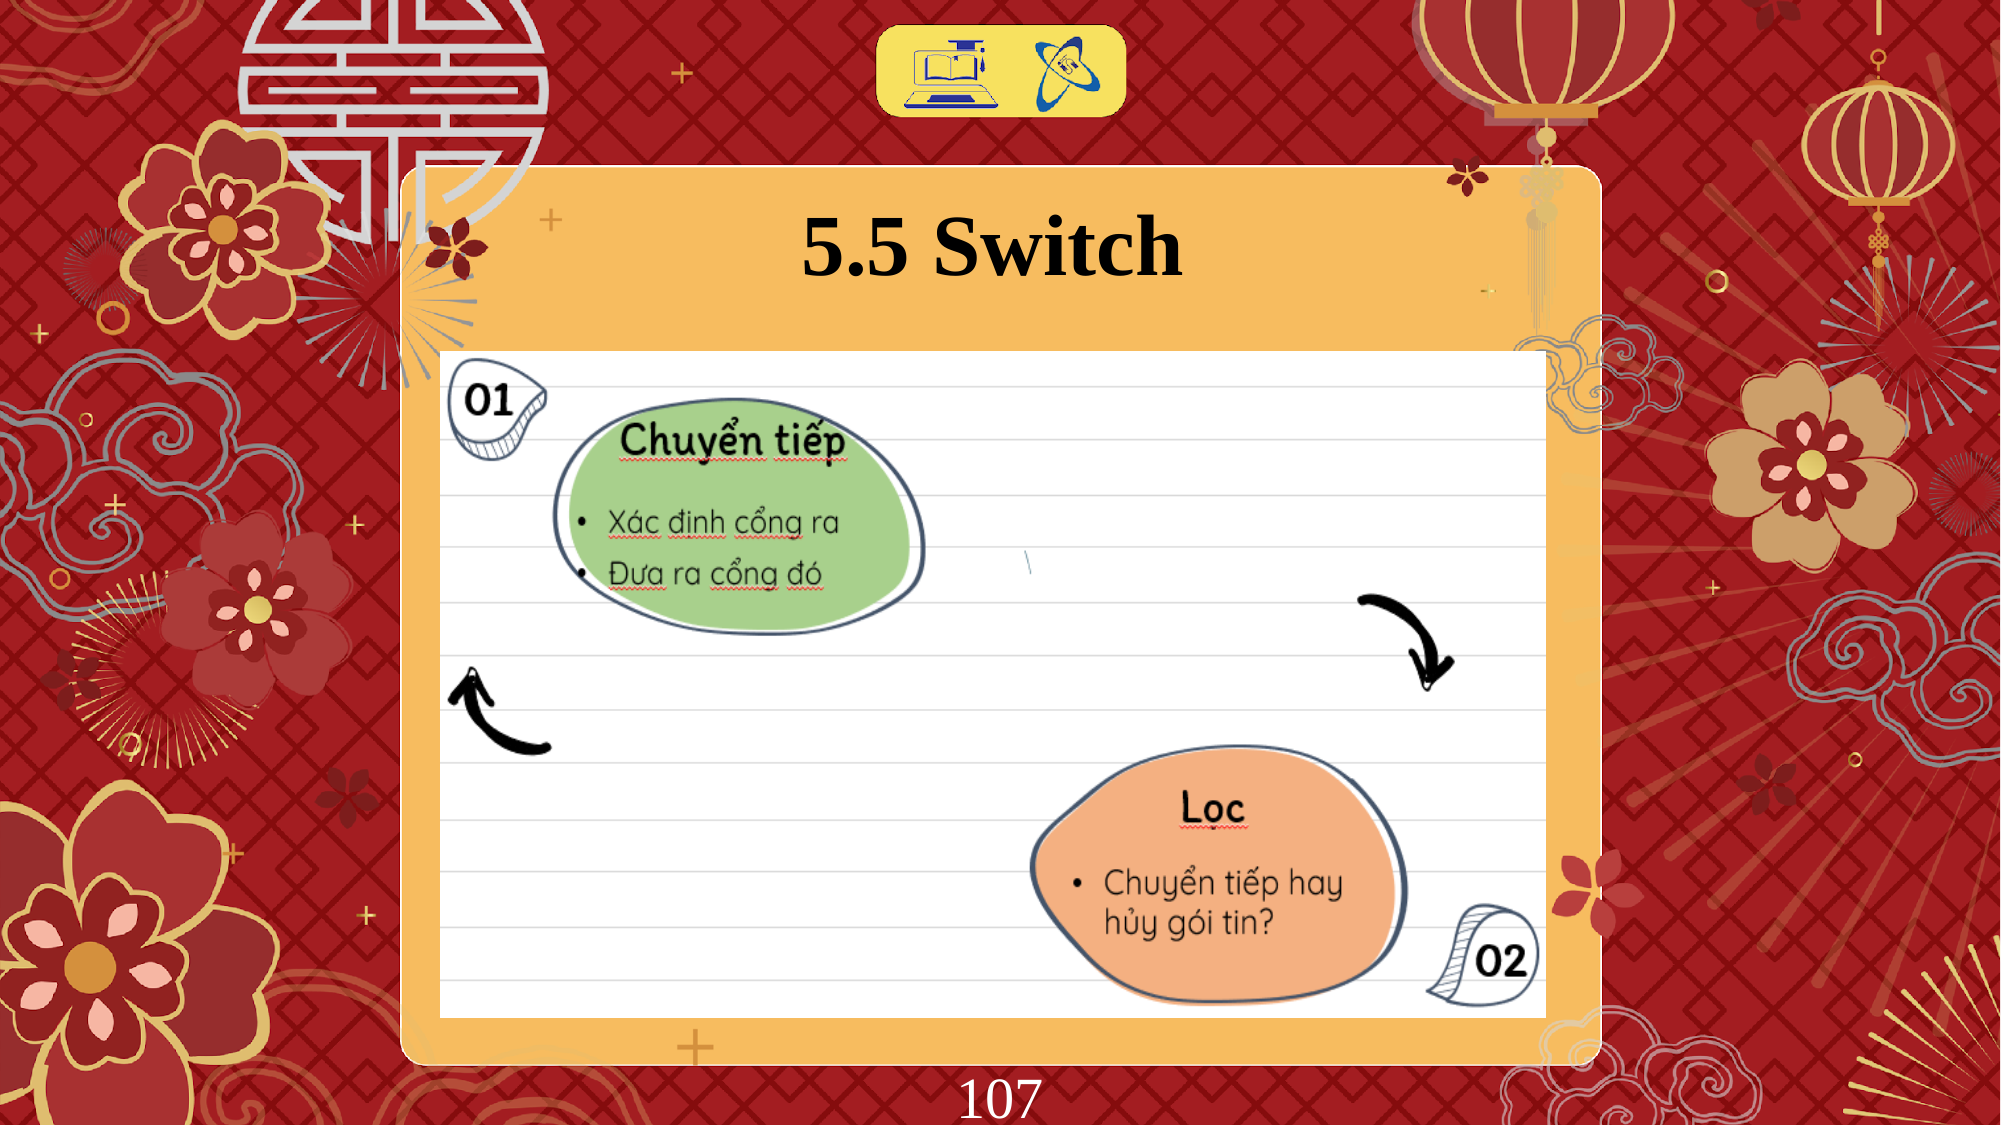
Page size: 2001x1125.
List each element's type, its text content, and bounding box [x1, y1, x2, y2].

title 5.5 Switch [493, 192, 1493, 302]
slide_number ‹#› [774, 1065, 1225, 1125]
picture [0, 0, 2001, 1125]
